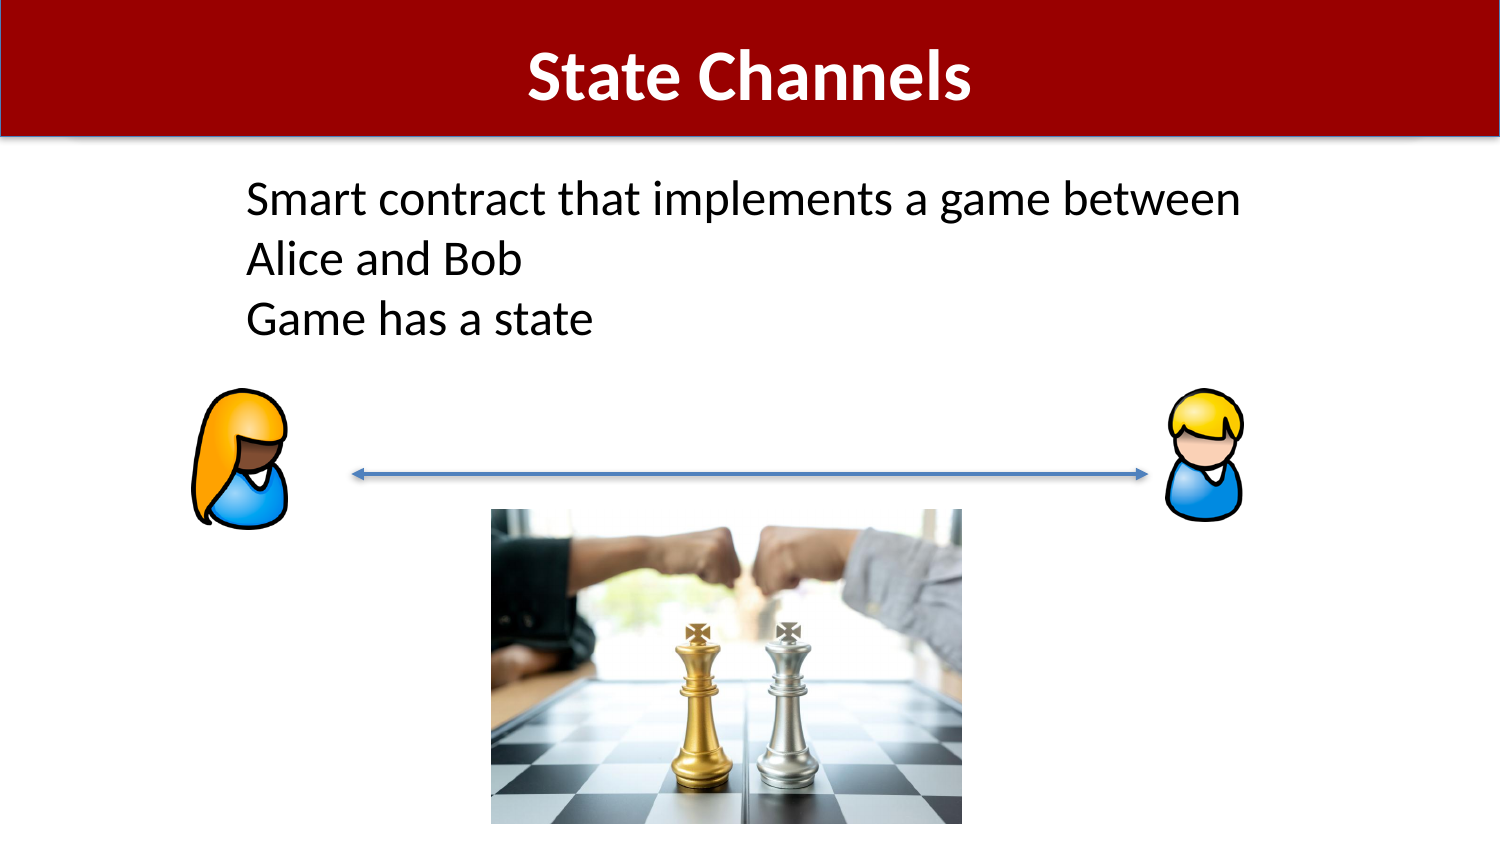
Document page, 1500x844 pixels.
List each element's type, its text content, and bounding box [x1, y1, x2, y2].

text_box Smart contract that implements a game between Alice and Bob Game has a state [231, 158, 1269, 353]
title State Channels [75, 20, 1425, 123]
picture [1165, 387, 1244, 523]
picture [191, 387, 288, 531]
picture [491, 509, 963, 824]
